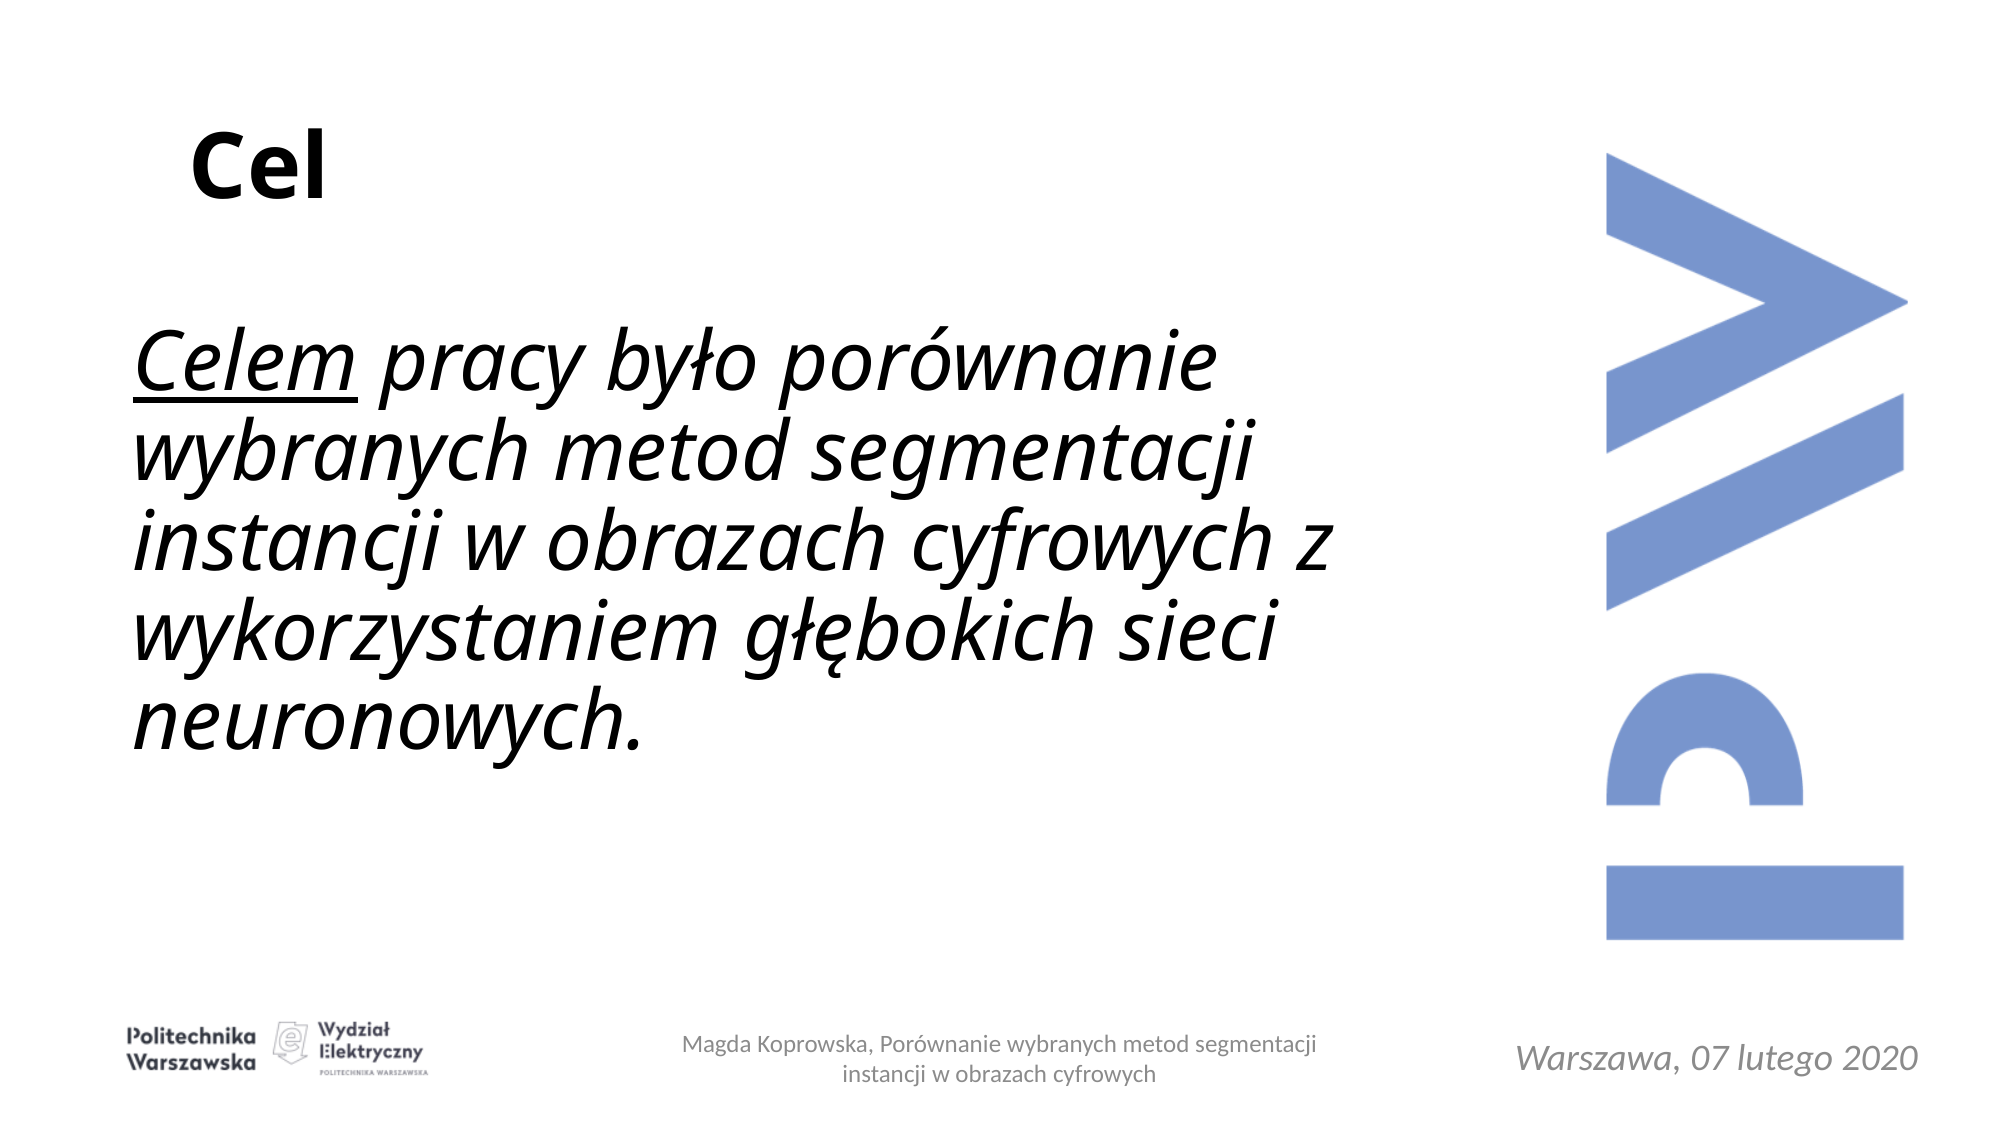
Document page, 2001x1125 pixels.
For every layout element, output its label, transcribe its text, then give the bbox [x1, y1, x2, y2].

text_box Celem pracy było porównanie wybranych metod segmentacji instancji w obrazach cyfrowych z wykorzystaniem głębokich sieci neuronowych. [117, 219, 1578, 867]
picture [109, 1013, 443, 1088]
footer Magda Koprowska, Porównanie wybranych metod segmentacji instancji w obrazach cyfrowych [662, 1042, 1338, 1103]
text_box [39, 308, 1500, 955]
title Cel [0, 59, 1725, 278]
slide_number Warszawa, 07 lutego 2020 [1500, 1040, 1950, 1101]
picture [1578, 138, 1950, 992]
